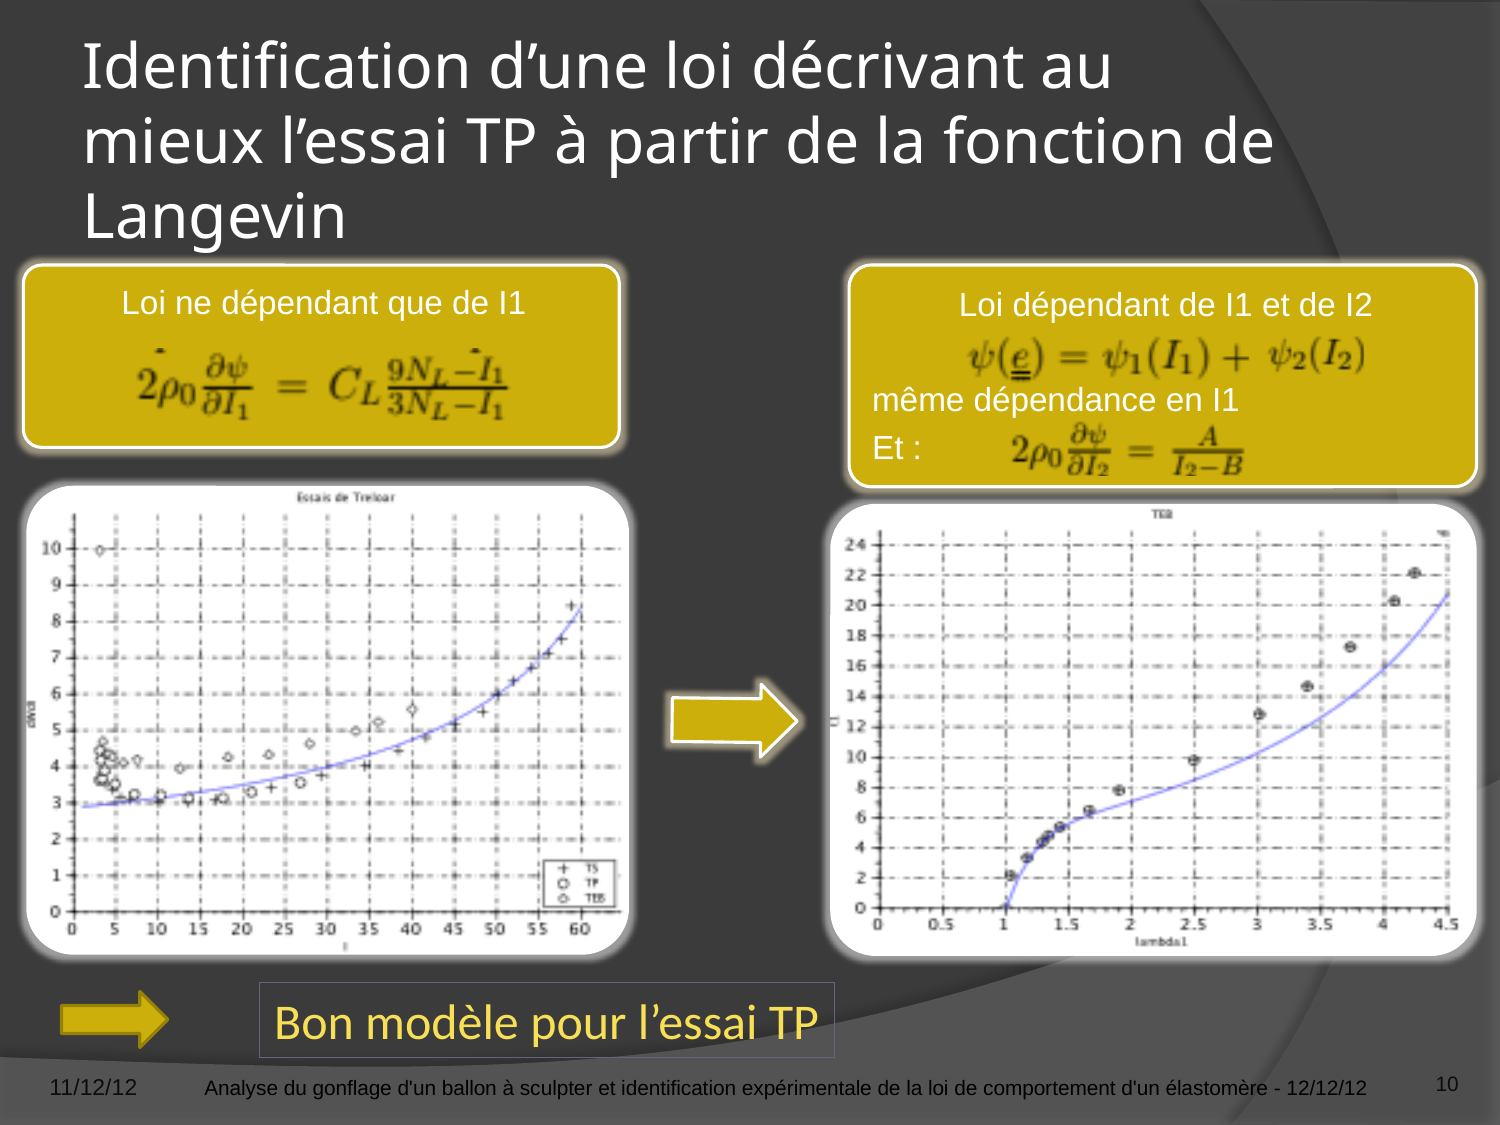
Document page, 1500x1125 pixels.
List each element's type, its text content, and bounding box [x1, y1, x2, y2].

slide_number 10 [1415, 1052, 1480, 1113]
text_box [23, 264, 1477, 957]
text_box [59, 990, 169, 1050]
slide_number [33, 1052, 154, 1113]
footer Analyse du gonflage d'un ballon à sculpter et identification expérimentale de la loi de comportement d'un élastomère - 12/12/12 [191, 1053, 1381, 1114]
title Identification d’une loi décrivant au mieux l’essai TP à partir de la fonction de Langevin [75, 45, 1300, 233]
text_box Bon modèle pour l’essai TP [259, 982, 835, 1058]
